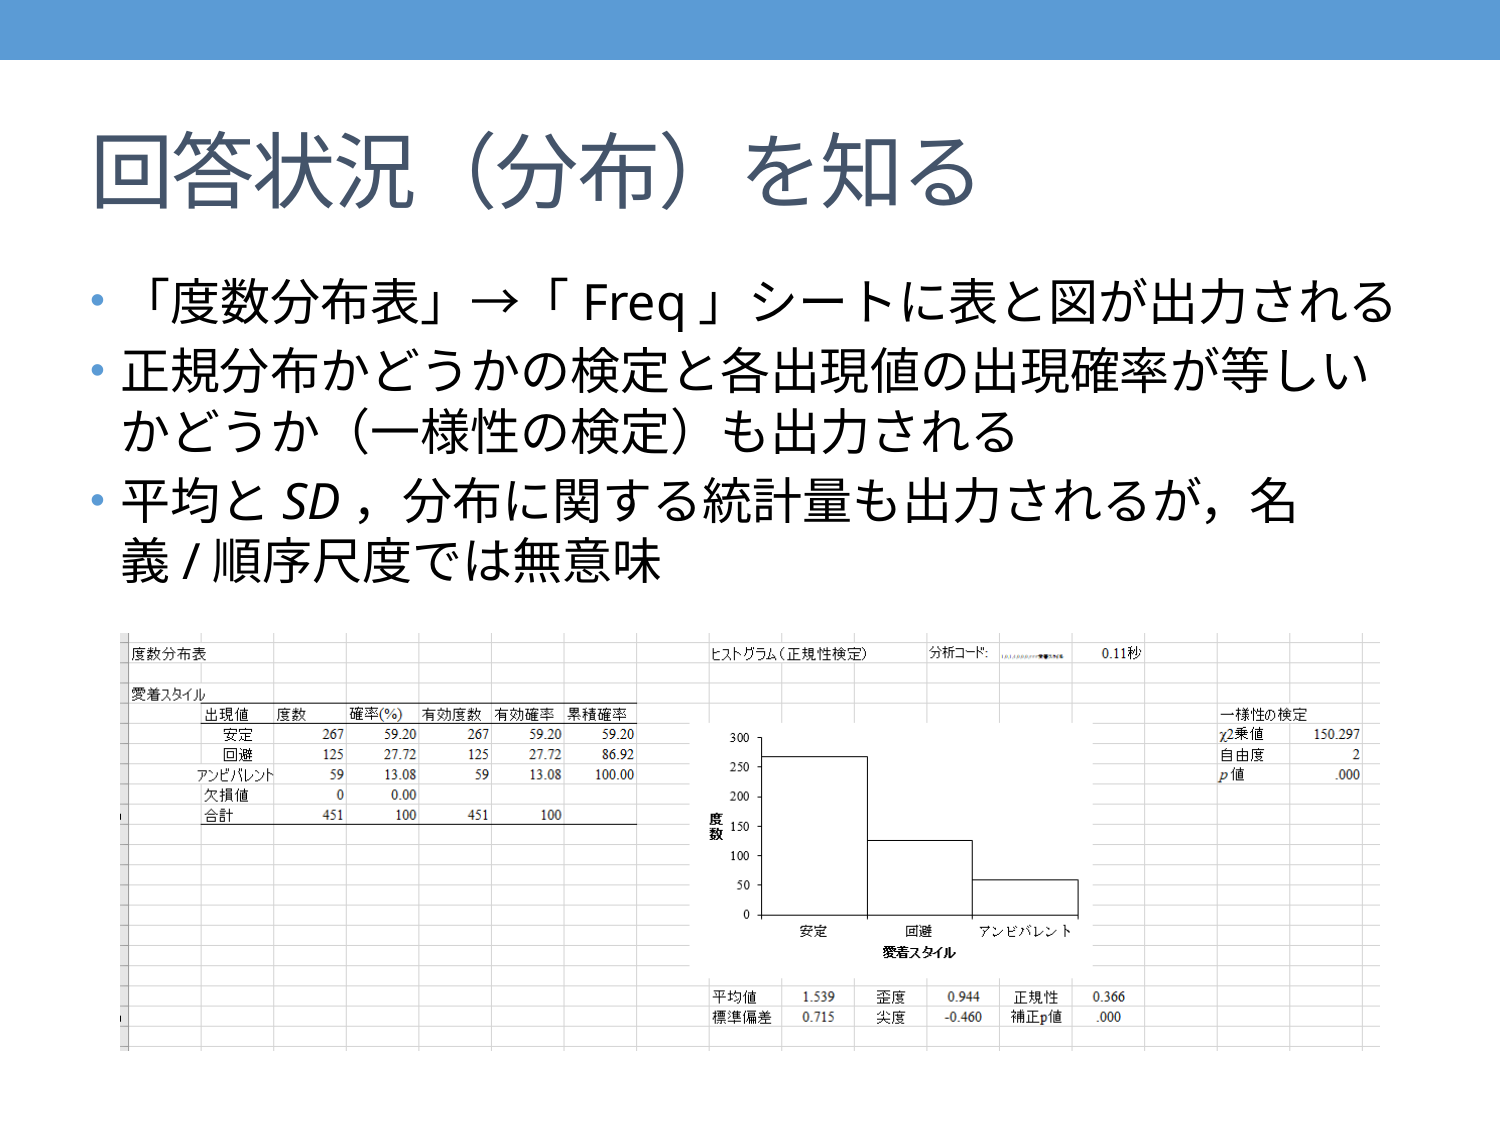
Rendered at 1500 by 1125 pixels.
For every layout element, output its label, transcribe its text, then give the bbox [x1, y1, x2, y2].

title 回答状況（分布）を知る [75, 87, 1425, 250]
list 「度数分布表」→「Freq」シートに表と図が出力される 正規分布かどうかの検定と各出現値の出現確率が等しいかどうか（一様性の検定）も出力される 平均とSD，分布に関する統計量も出力されるが，名義/順序尺度では無意味 [75, 262, 1425, 1063]
picture [119, 633, 1381, 1051]
